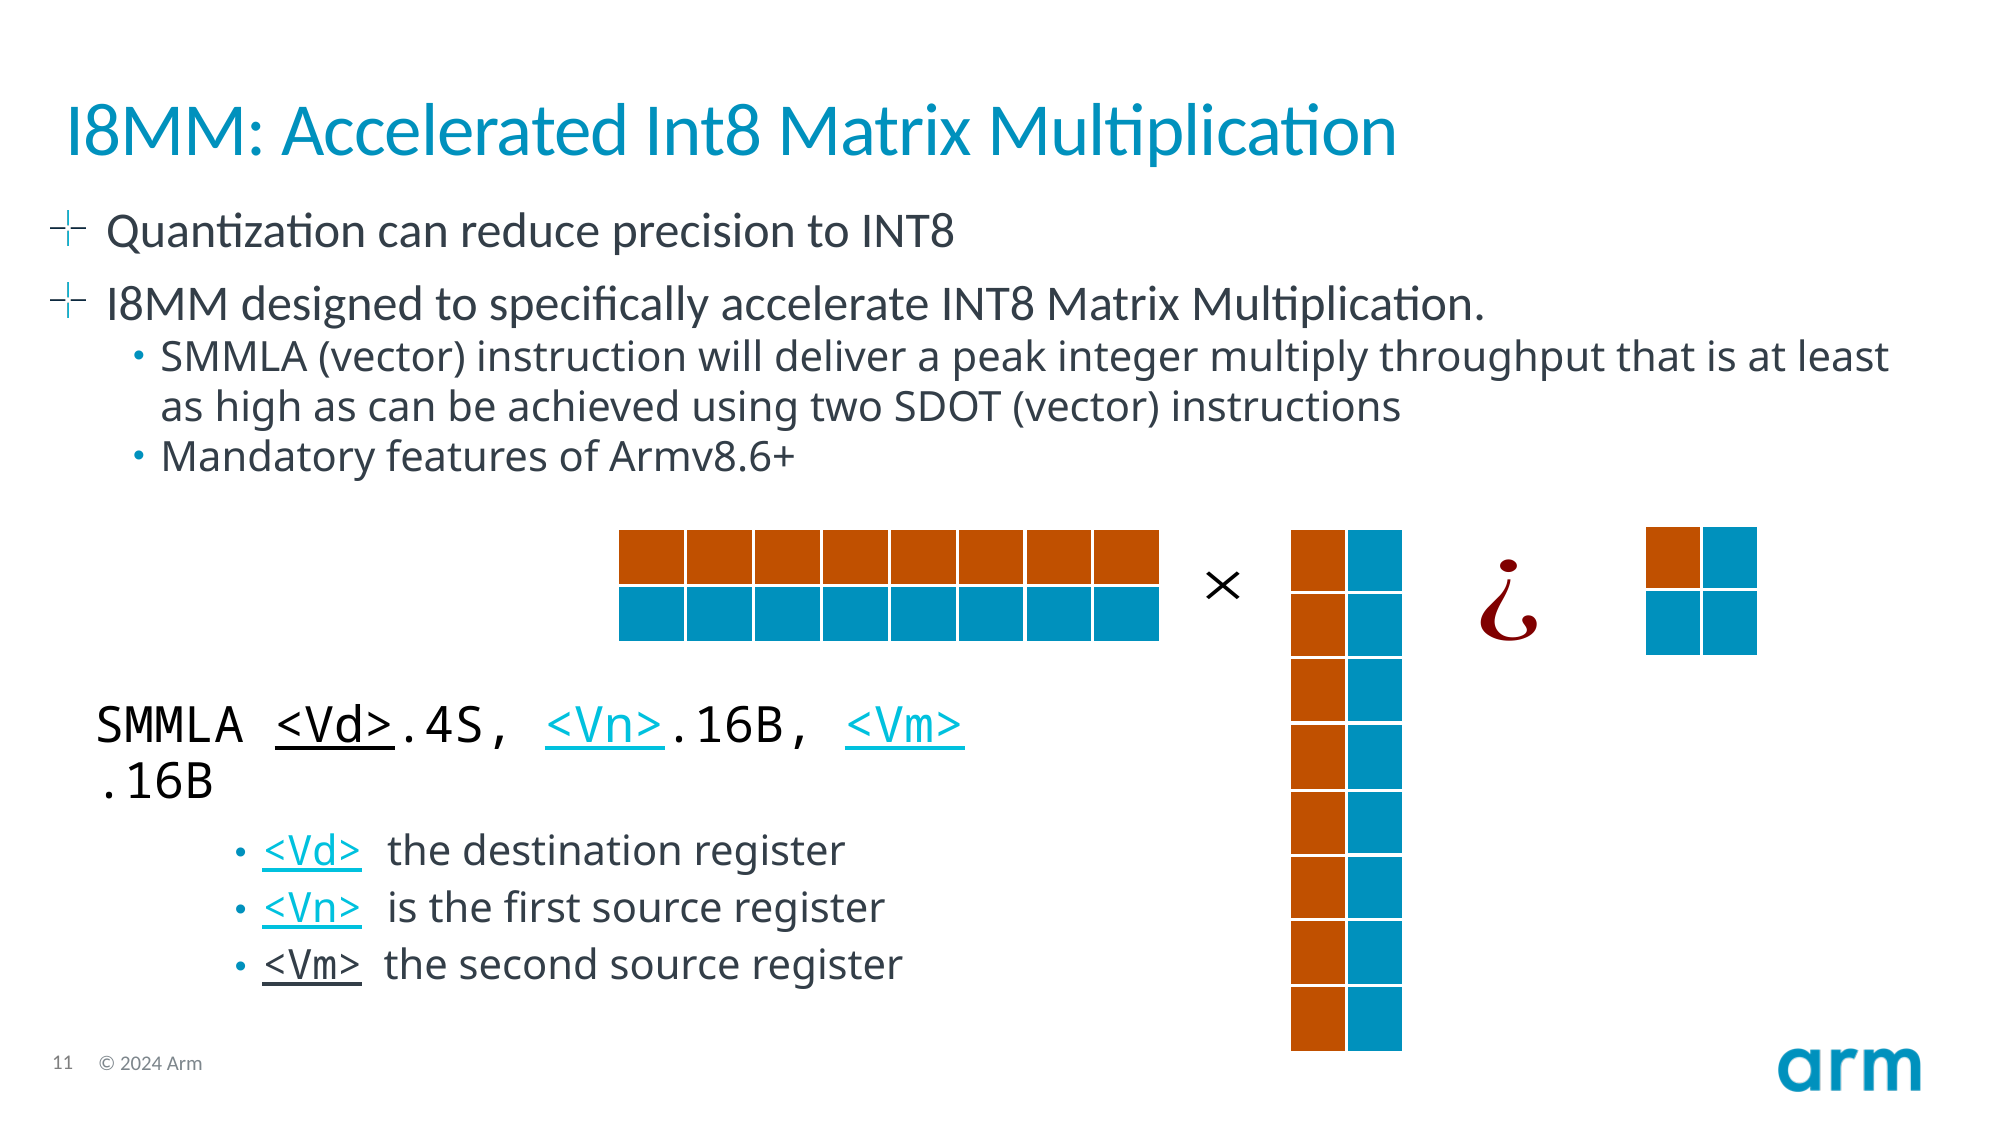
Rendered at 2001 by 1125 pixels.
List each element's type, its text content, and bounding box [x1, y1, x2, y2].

text_box [956, 584, 1023, 644]
text_box [616, 527, 684, 584]
text_box [1345, 656, 1405, 721]
text_box [1643, 523, 1700, 588]
text_box [1345, 527, 1405, 591]
text_box [1288, 789, 1345, 854]
text_box [1643, 588, 1700, 659]
text_box SMMLA <Vd>.4S, <Vn>.16B, <Vm>.16B [94, 693, 1025, 809]
text_box [1288, 721, 1345, 789]
text_box [888, 584, 956, 644]
text_box [1345, 721, 1405, 789]
text_box [956, 527, 1023, 584]
text_box <Vd> the destination register <Vn> is the first source register <Vm> the second source register [151, 823, 915, 1015]
text_box [1345, 918, 1405, 984]
list Quantization can reduce precision to INT8 I8MM designed to specifically accelerate INT8 Matrix Multiplication. SMMLA (vector) instruction will deliver a peak integer multiply throughput that is at least as high as can be achieved using two SDOT (vector) instructions Mandatory features of Armv8.6+ [50, 197, 1893, 512]
text_box [1345, 591, 1405, 656]
text_box [684, 584, 752, 644]
text_box [752, 584, 820, 644]
text_box [1288, 591, 1345, 656]
text_box [684, 527, 752, 584]
text_box [1091, 584, 1162, 644]
picture [1777, 1047, 1922, 1093]
title I8MM: Accelerated Int8 Matrix Multiplication [65, 78, 1908, 186]
text_box [820, 527, 888, 584]
text_box [1345, 789, 1405, 853]
text_box [1091, 527, 1162, 584]
text_box [1023, 527, 1091, 584]
text_box [752, 527, 820, 584]
text_box [888, 527, 956, 584]
text_box [1345, 984, 1405, 1055]
text_box [1345, 853, 1405, 918]
text_box [1700, 588, 1760, 659]
text_box [616, 584, 684, 644]
text_box [1288, 527, 1345, 591]
text_box [1288, 854, 1345, 918]
text_box [1023, 584, 1091, 644]
text_box [1288, 984, 1345, 1055]
picture [50, 210, 86, 246]
text_box [1700, 523, 1760, 588]
picture [50, 282, 86, 318]
text_box [1288, 918, 1345, 984]
text_box [820, 584, 888, 644]
text_box [1288, 656, 1345, 721]
